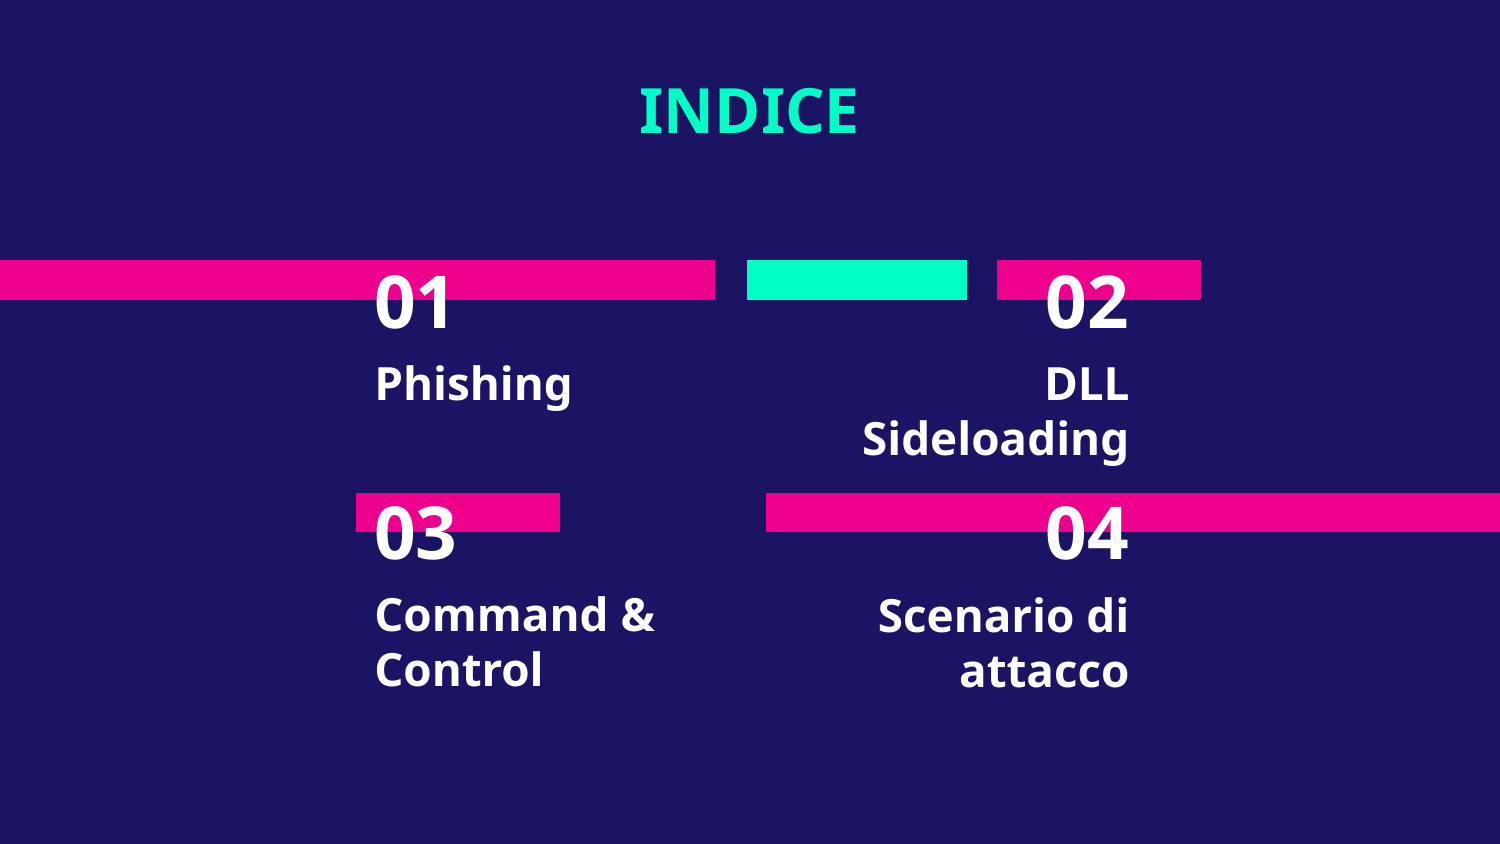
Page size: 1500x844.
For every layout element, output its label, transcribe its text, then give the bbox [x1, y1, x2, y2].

title 02 [789, 303, 1145, 343]
subtitle Command & Control [359, 586, 715, 656]
subtitle Phishing [359, 354, 715, 425]
subtitle DLL Sideloading [789, 354, 1145, 425]
subtitle Scenario di attacco [789, 586, 1145, 657]
title 04 [789, 534, 1145, 574]
title 01 [359, 303, 715, 343]
title 03 [359, 534, 715, 574]
title INDICE [209, 56, 1291, 166]
